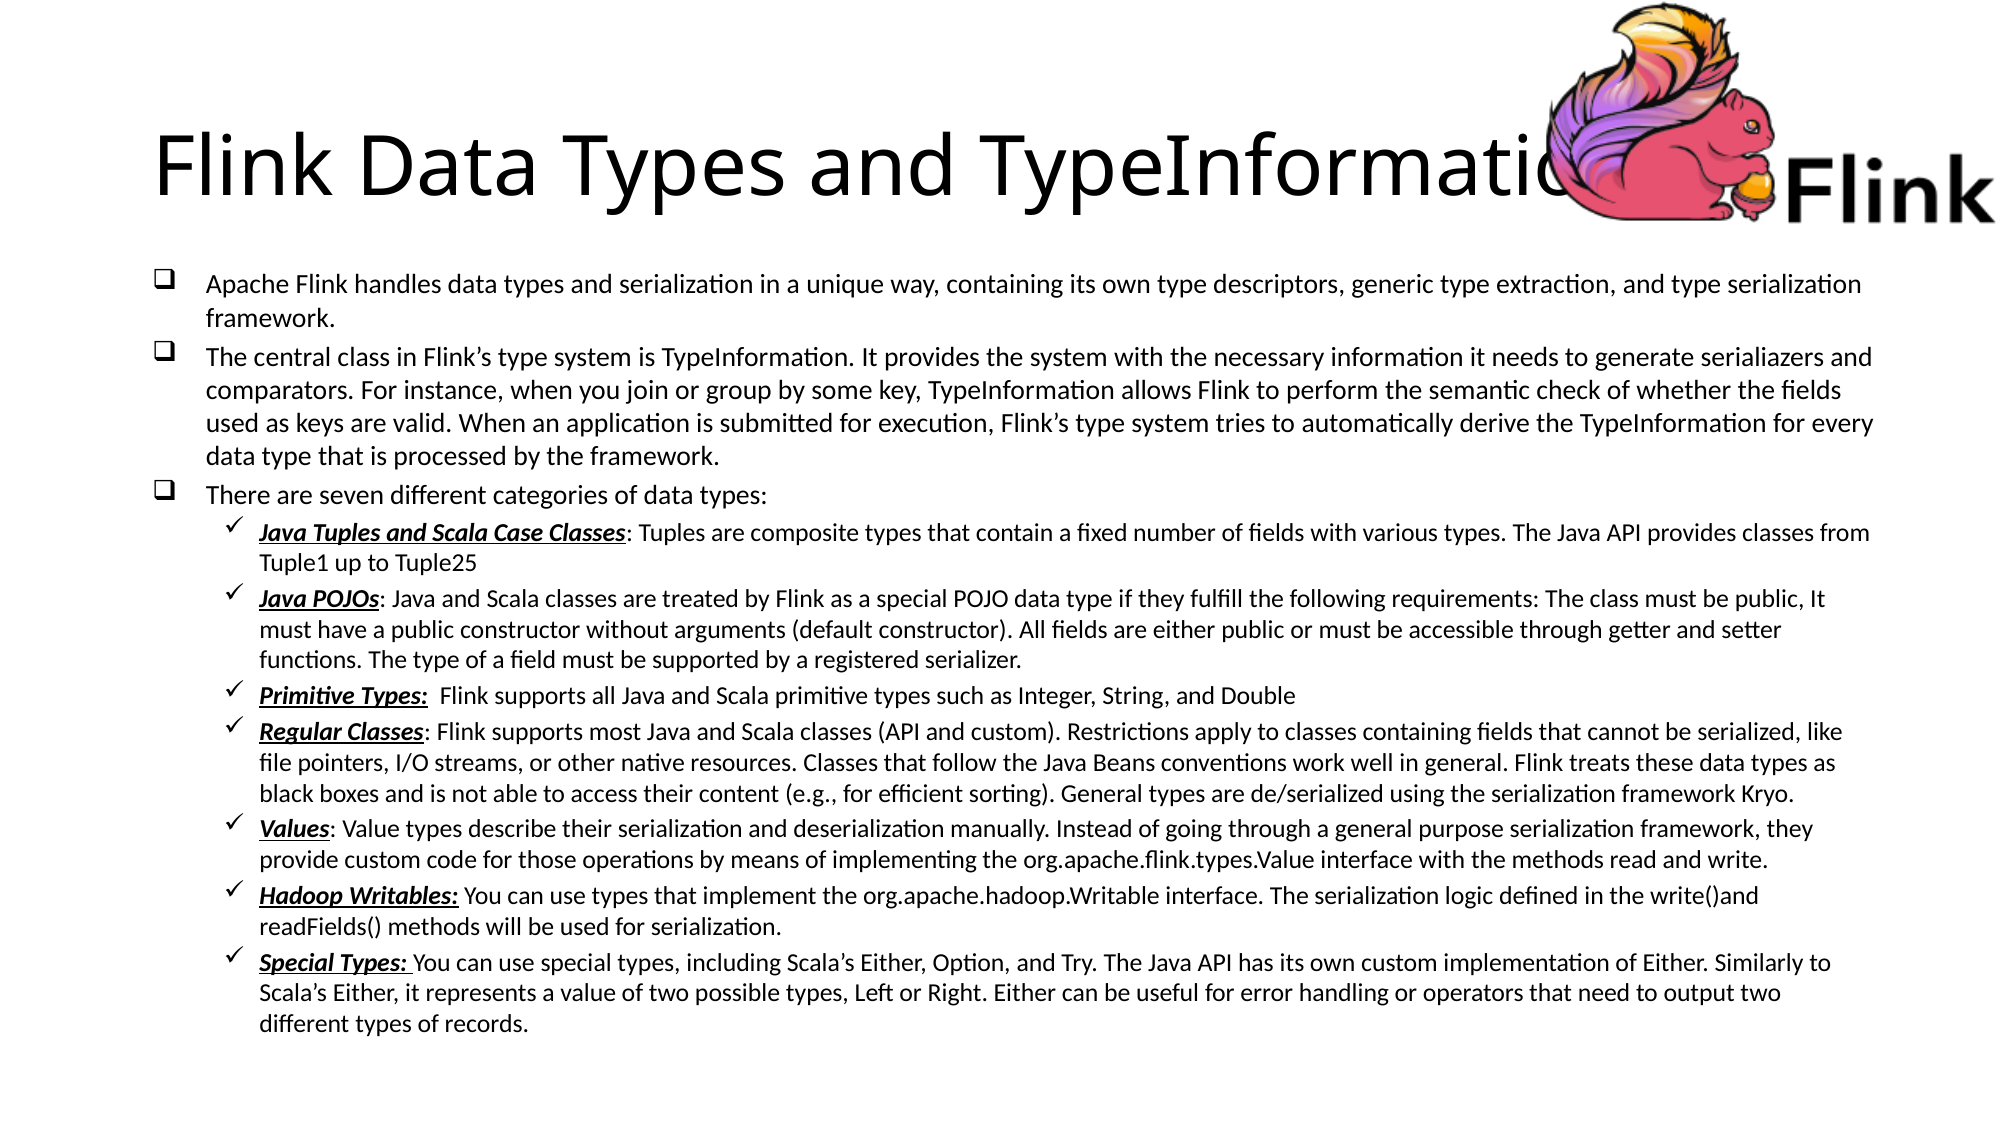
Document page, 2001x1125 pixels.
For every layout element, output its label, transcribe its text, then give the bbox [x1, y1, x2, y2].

title Flink Data Types and TypeInformation [137, 59, 1863, 258]
picture [1545, 0, 2000, 235]
list Apache Flink handles data types and serialization in a unique way, containing its own type descriptors, generic type extraction, and type serialization framework. The central class in Flink’s type system is TypeInformation. It provides the system with the necessary information it needs to generate serialiazers and comparators. For instance, when you join or group by some key, TypeInformation allows Flink to perform the semantic check of whether the fields used as keys are valid. When an application is submitted for execution, Flink’s type system tries to automatically derive the TypeInformation for every data type that is processed by the framework. There are seven different categories of data types: Java Tuples and Scala Case Classes: Tuples are composite types that contain a fixed number of fields with various types. The Java API provides classes from Tuple1 up to Tuple25 Java POJOs: Java and Scala classes are treated by Flink as a special POJO data type if they fulfill the following requirements: The class must be public, It must have a public constructor without arguments (default constructor). All fields are either public or must be accessible through getter and setter functions. The type of a field must be supported by a registered serializer. Primitive Types: Flink supports all Java and Scala primitive types such as Integer, String, and Double Regular Classes: Flink supports most Java and Scala classes (API and custom). Restrictions apply to classes containing fields that cannot be serialized, like file pointers, I/O streams, or other native resources. Classes that follow the Java Beans conventions work well in general. Flink treats these data types as black boxes and is not able to access their content (e.g., for efficient sorting). General types are de/serialized using the serialization framework Kryo. Values: Value types describe their serialization and deserialization manually. Instead of going through a general purpose serialization framework, they provide custom code for those operations by means of implementing the org.apache.flink.types.Value interface with the methods read and write. Hadoop Writables: You can use types that implement the org.apache.hadoop.Writable interface. The serialization logic defined in the write()and readFields() methods will be used for serialization. Special Types: You can use special types, including Scala’s Either, Option, and Try. The Java API has its own custom implementation of Either. Similarly to Scala’s Either, it represents a value of two possible types, Left or Right. Either can be useful for error handling or operators that need to output two different types of records. [137, 258, 1892, 1062]
